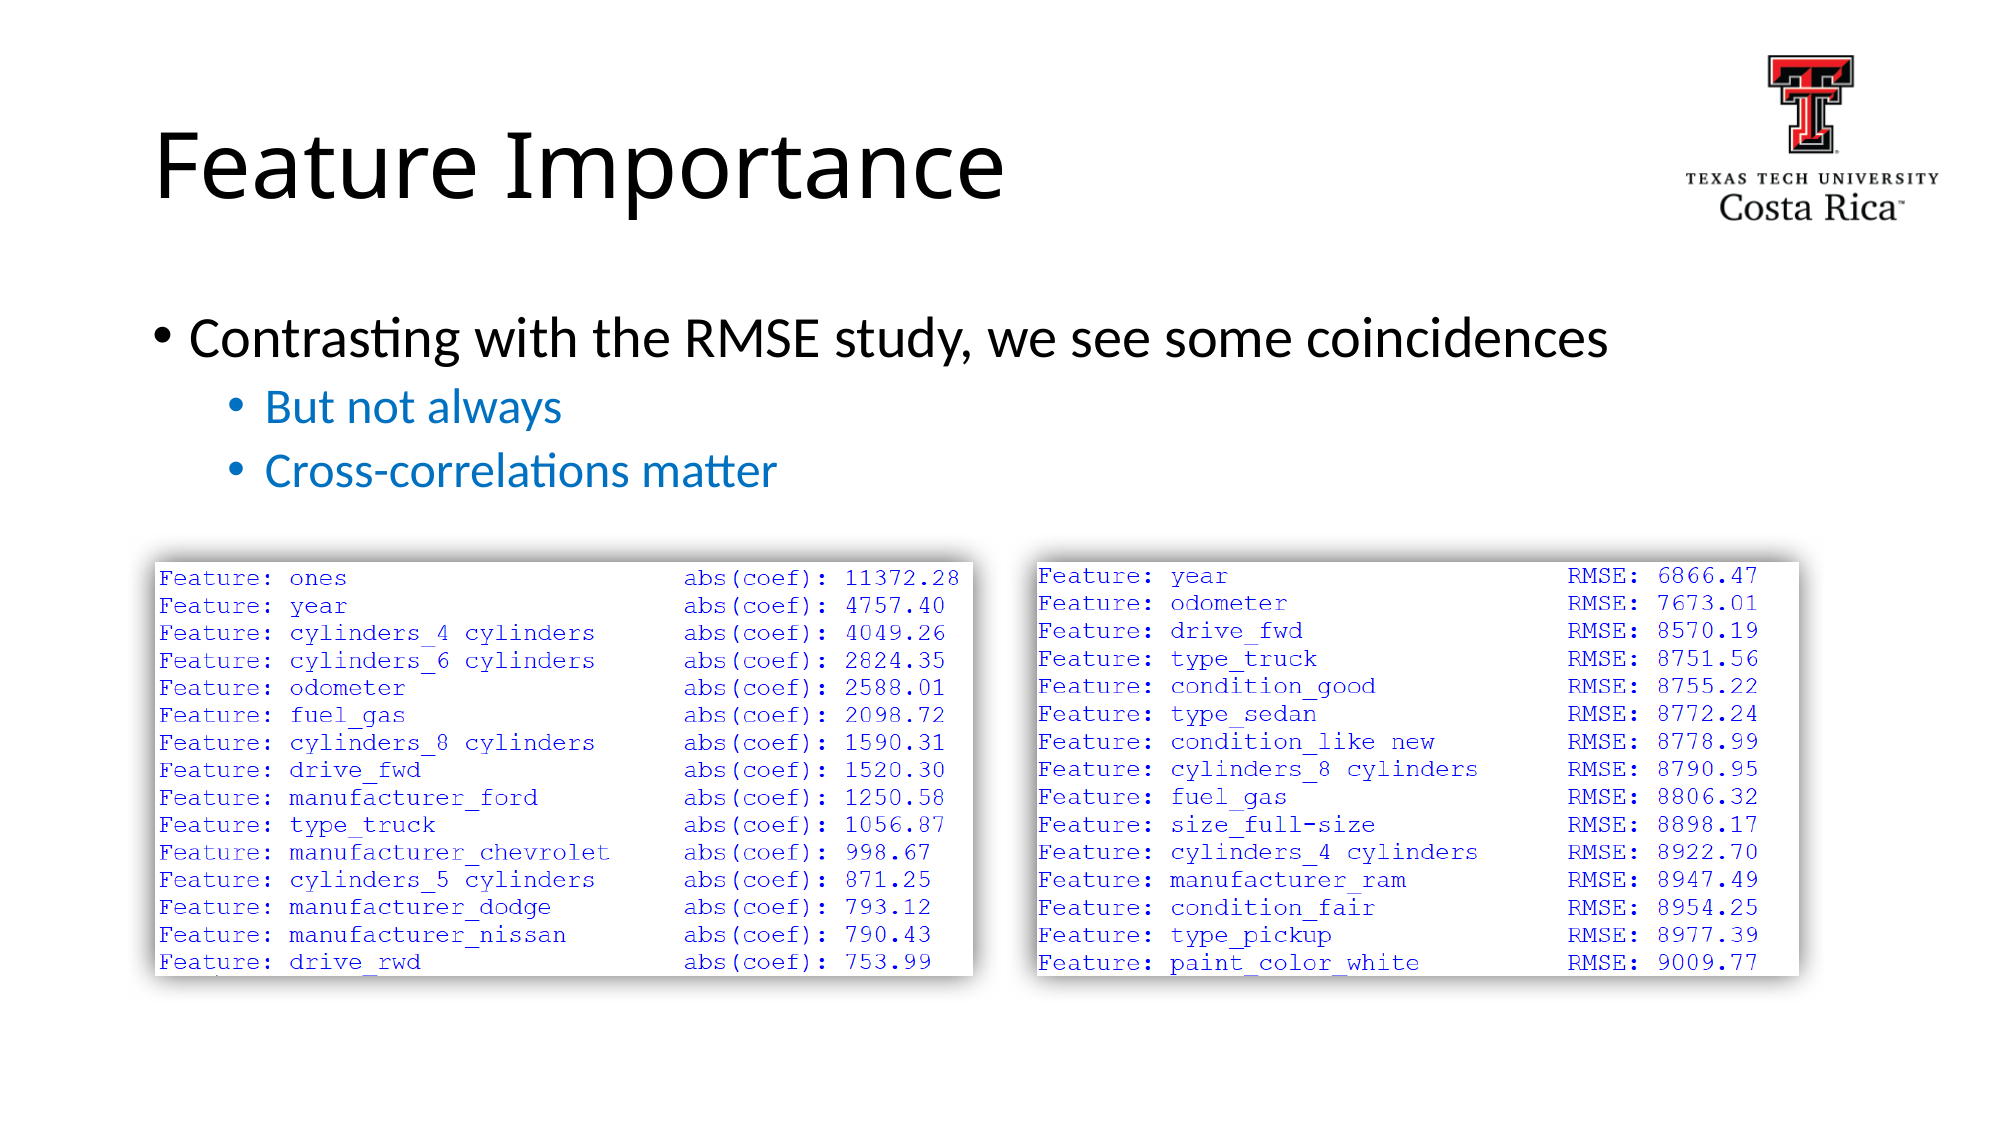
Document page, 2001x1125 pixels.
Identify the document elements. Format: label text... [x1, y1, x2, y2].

title Feature Importance [137, 59, 1863, 278]
picture [1664, 30, 1964, 251]
picture [1037, 562, 1799, 976]
picture [155, 562, 973, 976]
list Contrasting with the RMSE study, we see some coincidences But not always Cross-correlations matter [137, 299, 1863, 1014]
